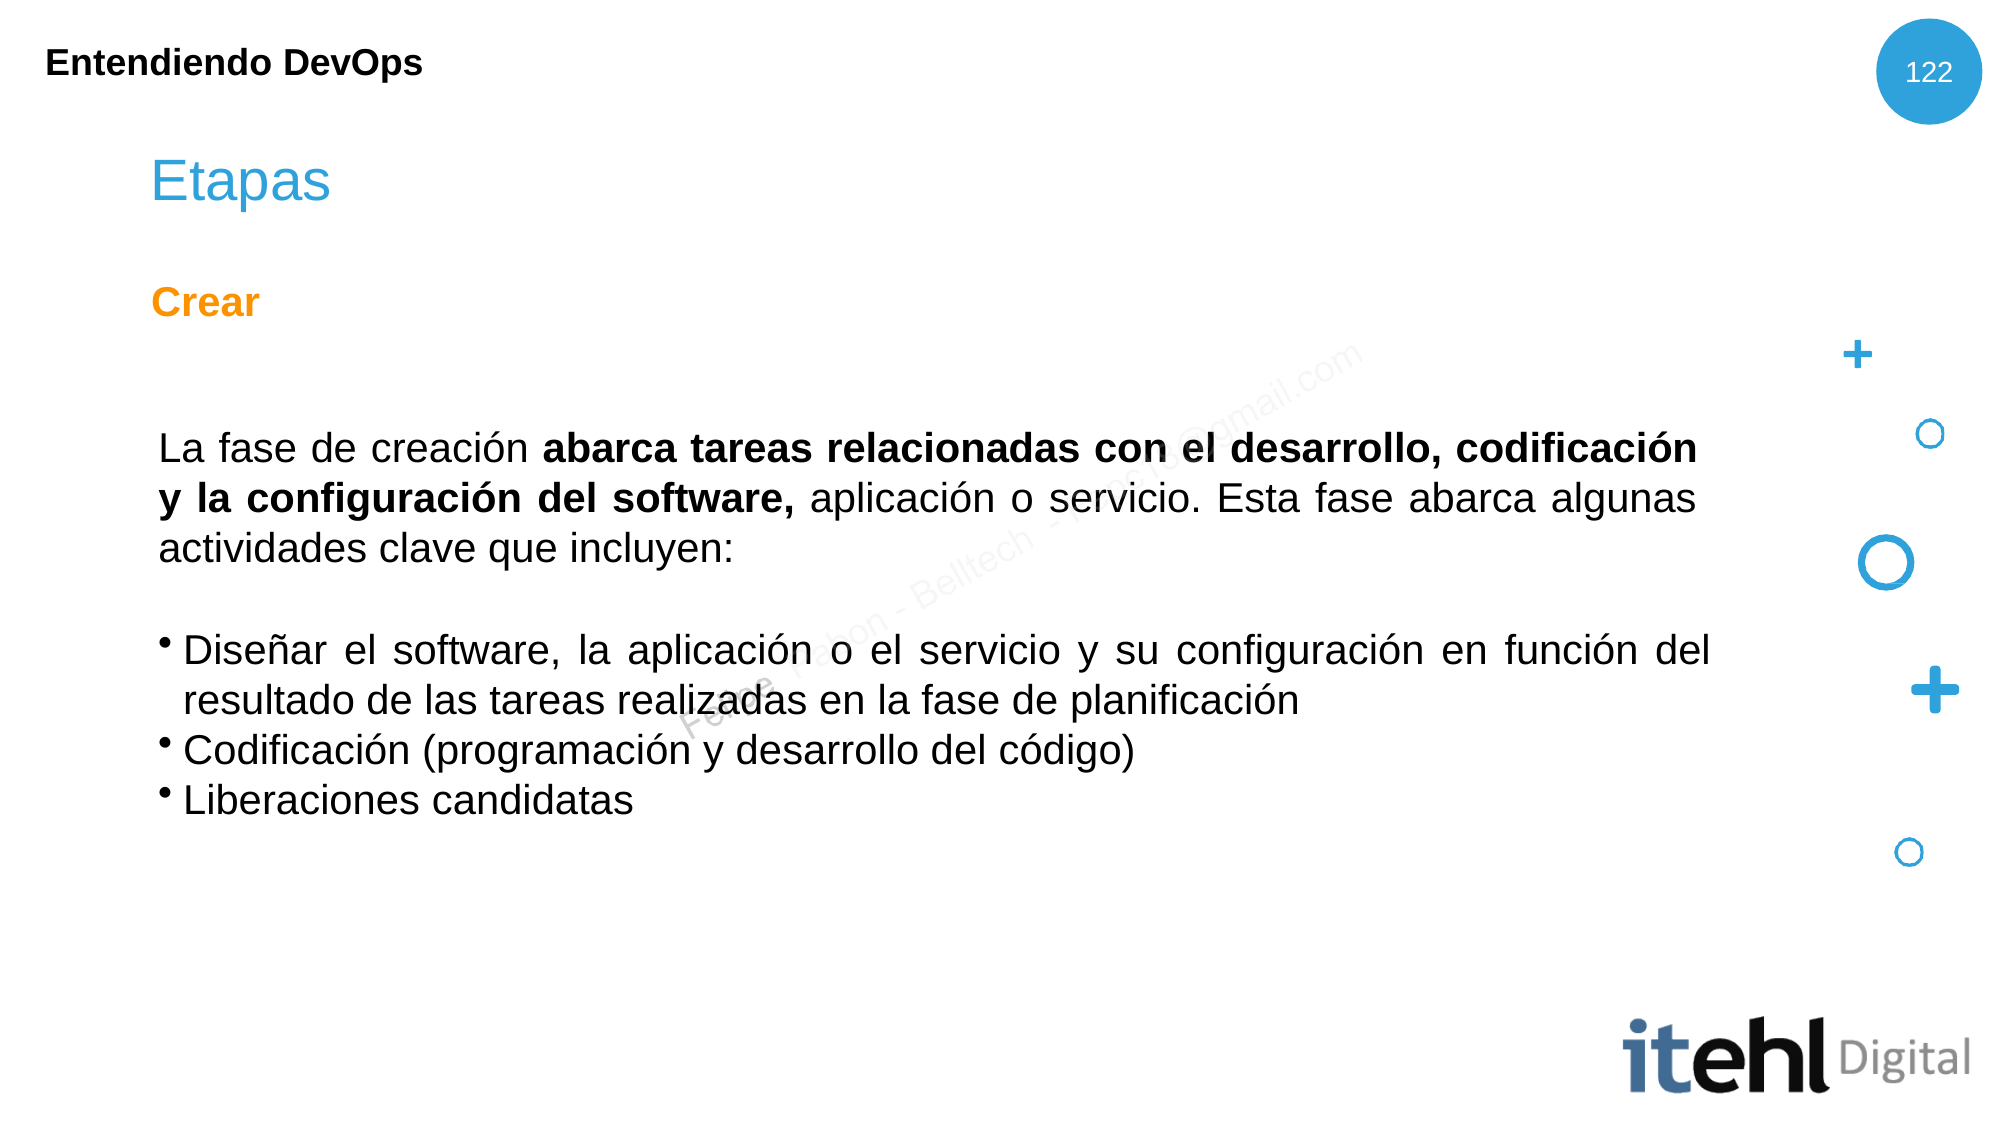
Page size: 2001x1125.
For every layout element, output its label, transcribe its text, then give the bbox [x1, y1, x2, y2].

text_box [716, 693, 733, 719]
text_box [754, 677, 775, 698]
text_box Crear La fase de creación abarca tareas relacionadas con el desarrollo, codificación y la configuración del software, aplicación o servicio. Esta fase abarca algunas actividades clave que incluyen: Diseñar el software, la aplicación o el servicio y su configuración en función del resultado de las tareas realizadas en la fase de planificación Codificación (programación y desarrollo del código) Liberaciones candidatas [148, 272, 1713, 823]
text_box [1843, 339, 1872, 369]
text_box [1622, 1016, 1970, 1094]
text_box Entendiendo DevOps [43, 35, 426, 83]
text_box [1857, 534, 1915, 591]
text_box [1911, 665, 1960, 714]
text_box [1049, 345, 1363, 528]
text_box [679, 707, 701, 740]
text_box [727, 695, 740, 715]
text_box [1915, 418, 1945, 449]
title Etapas [148, 140, 335, 272]
text_box [704, 706, 724, 727]
text_box [734, 687, 756, 717]
text_box [1894, 837, 1924, 867]
text_box [785, 529, 1034, 680]
text_box 122 [1902, 50, 1956, 88]
